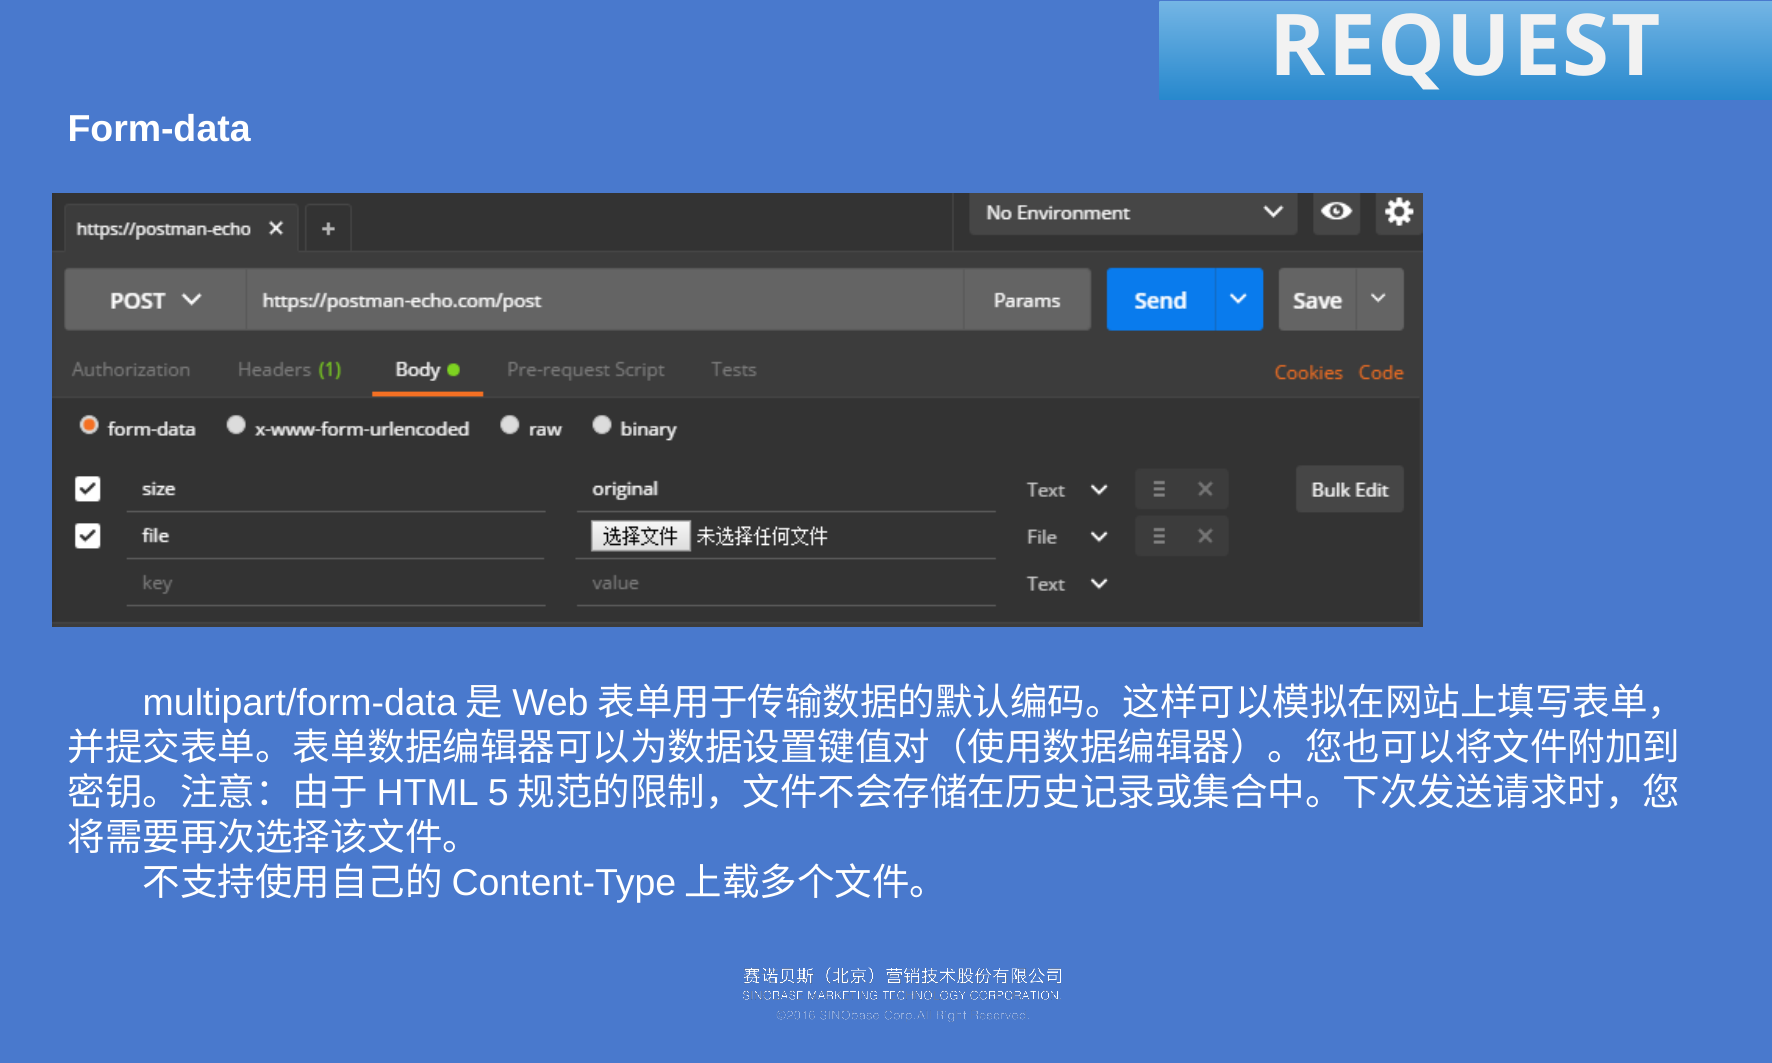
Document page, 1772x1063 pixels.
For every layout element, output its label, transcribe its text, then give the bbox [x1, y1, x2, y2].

picture [0, 0, 1772, 1063]
text_box Form-data [52, 96, 312, 189]
title REQUEST [1159, 1, 1772, 100]
text_box multipart/form-data是Web表单用于传输数据的默认编码。这样可以模拟在网站上填写表单，并提交表单。表单数据编辑器可以为数据设置键值对（使用数据编辑器）。您也可以将文件附加到密钥。注意：由于HTML 5规范的限制，文件不会存储在历史记录或集合中。下次发送请求时，您将需要再次选择该文件。 不支持使用自己的Content-Type上载多个文件。 [52, 670, 1714, 911]
